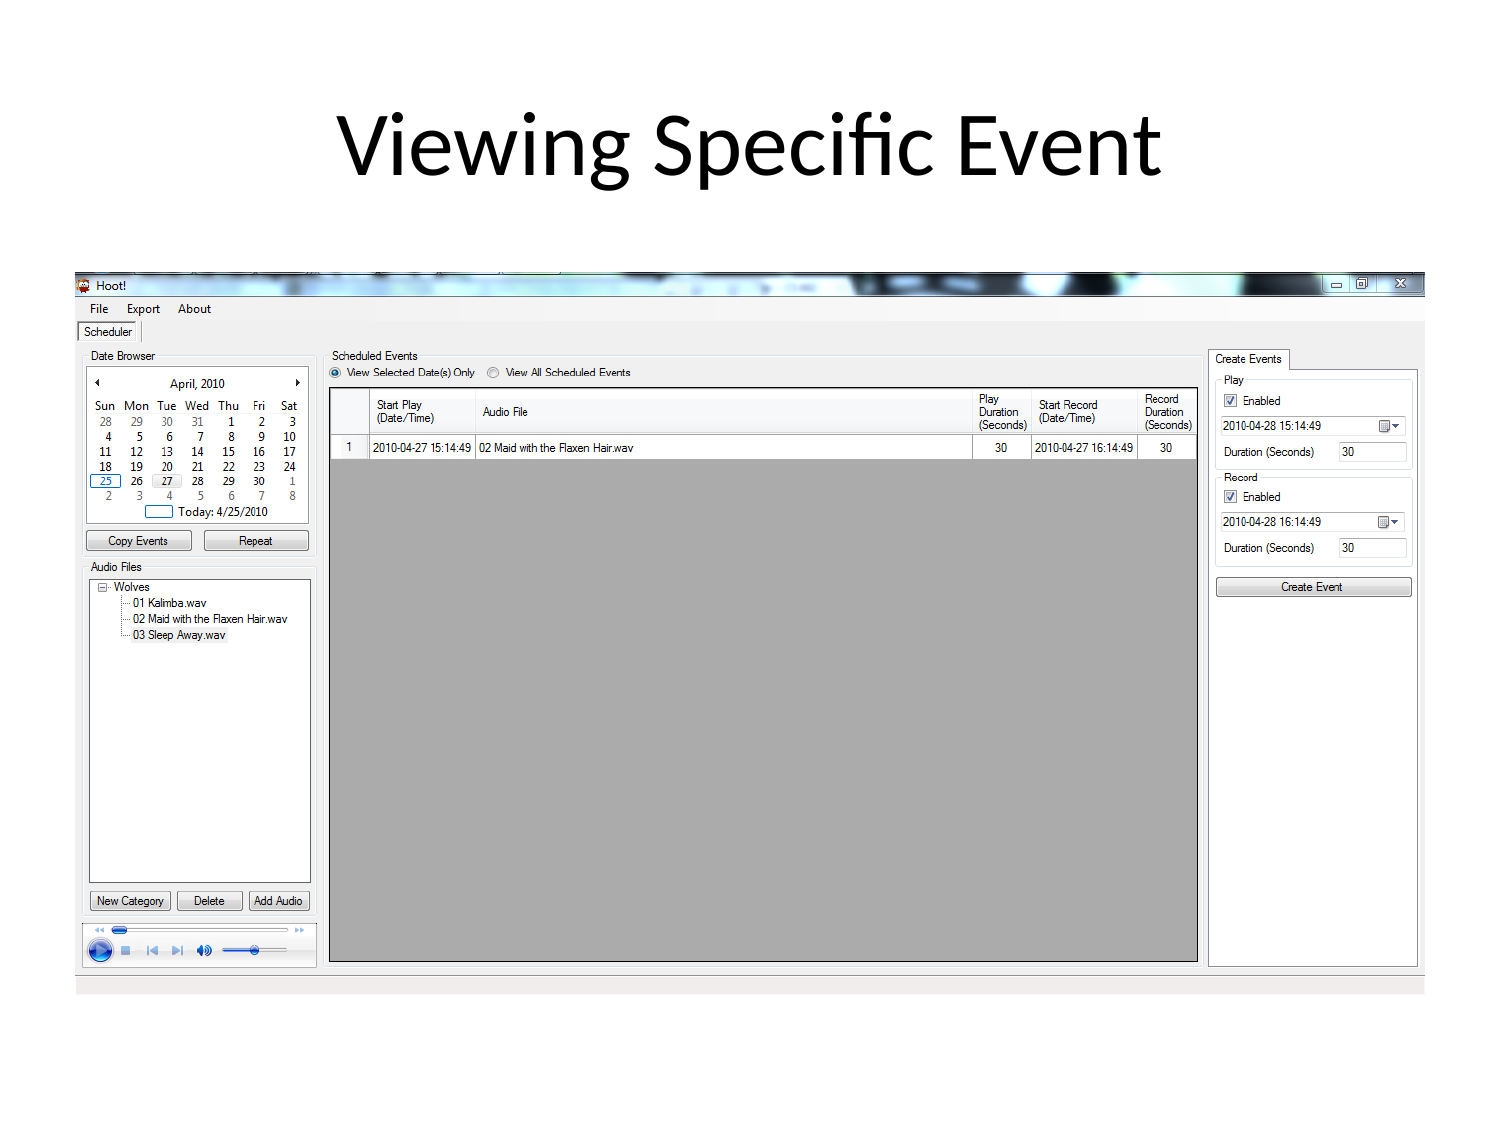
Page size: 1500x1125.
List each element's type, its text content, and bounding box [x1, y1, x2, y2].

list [74, 272, 1426, 995]
title Viewing Specific Event [75, 45, 1425, 233]
